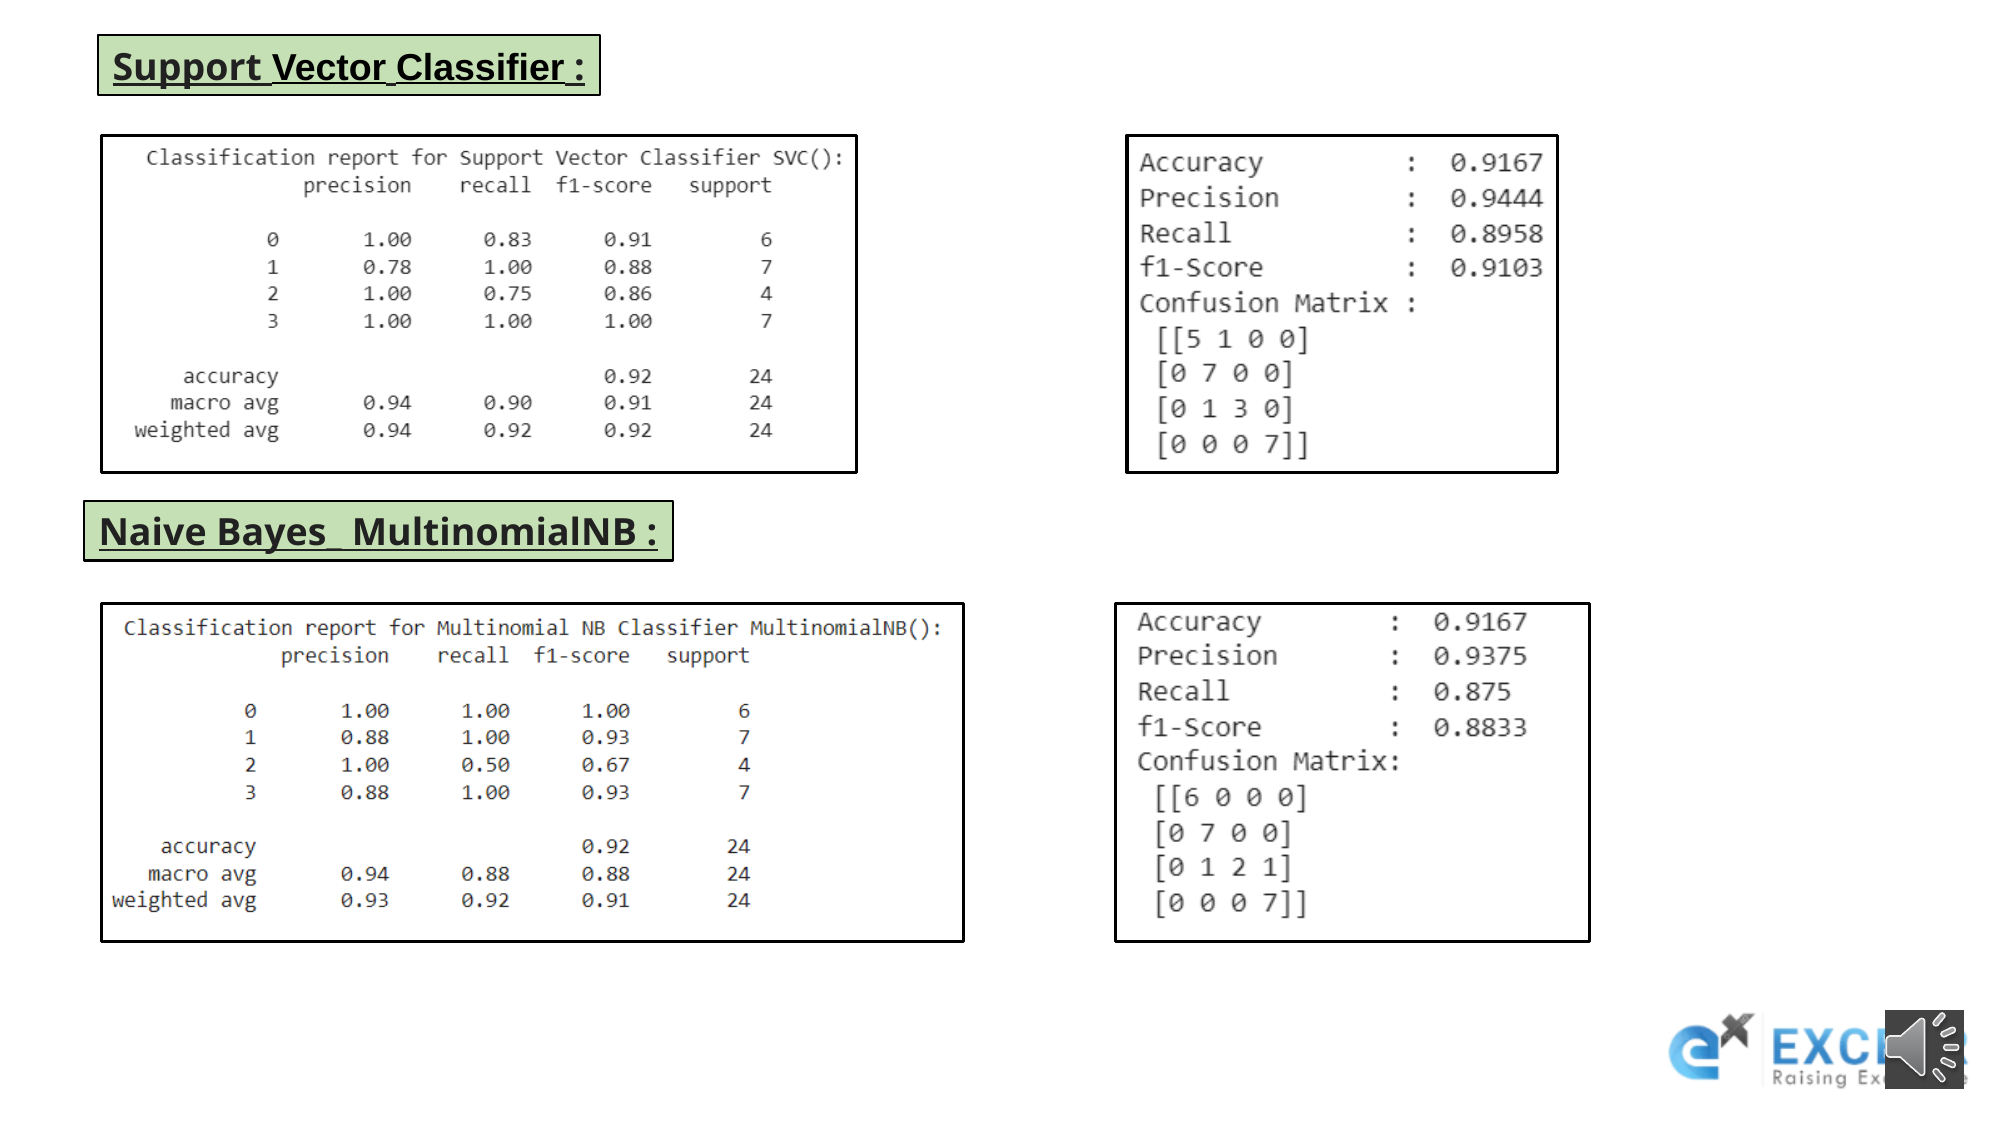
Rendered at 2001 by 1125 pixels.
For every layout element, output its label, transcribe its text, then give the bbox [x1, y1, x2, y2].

picture [1634, 979, 2000, 1125]
text_box Support Vector Classifier : [97, 35, 600, 96]
picture [1116, 605, 1588, 941]
picture [103, 136, 855, 471]
text_box Naive Bayes_ MultinomialNB : [83, 500, 673, 561]
picture [103, 605, 963, 941]
picture [1128, 136, 1556, 471]
